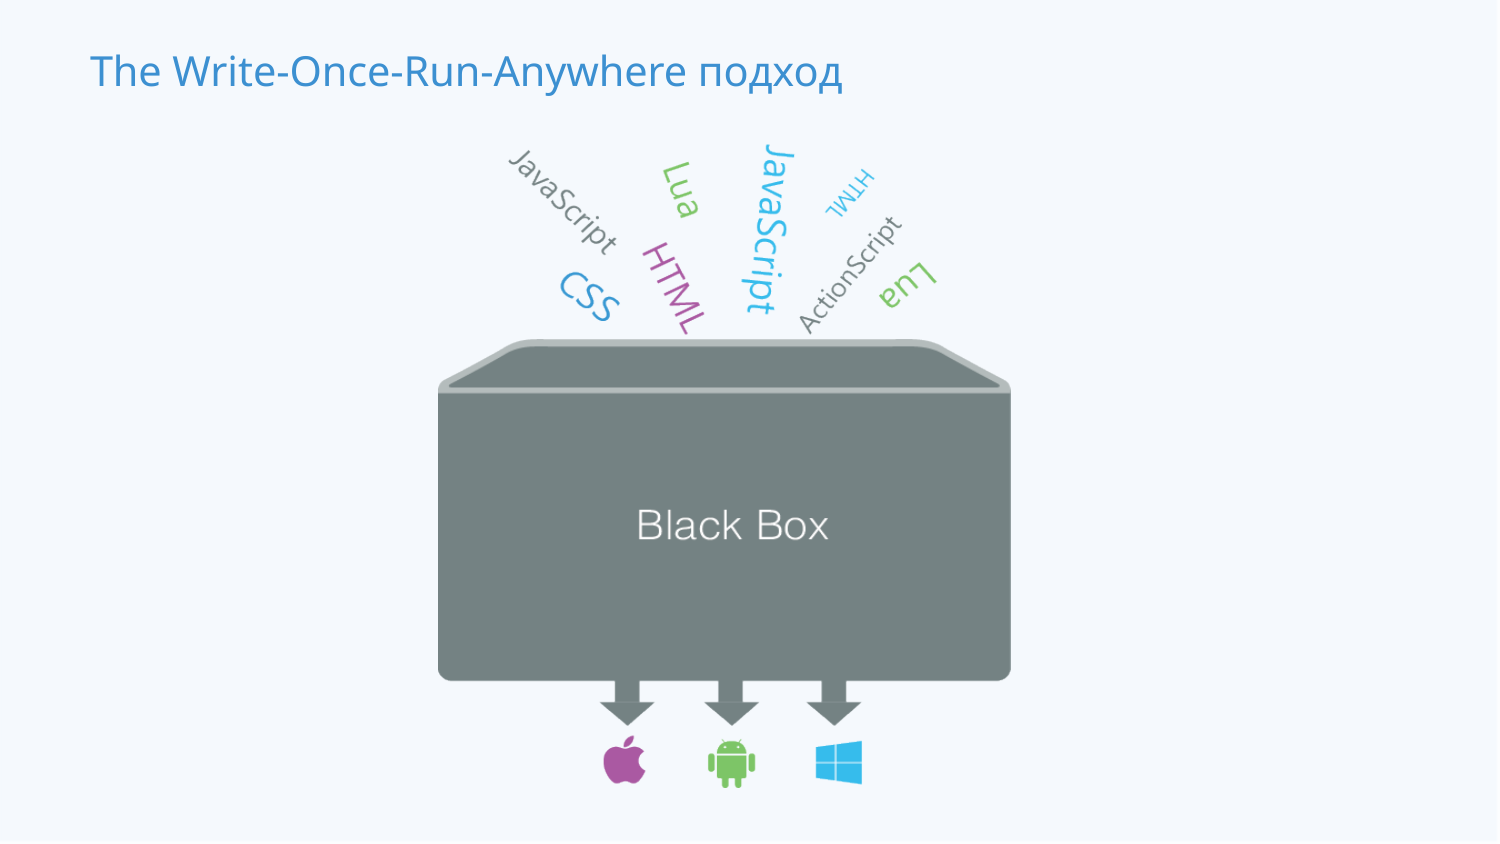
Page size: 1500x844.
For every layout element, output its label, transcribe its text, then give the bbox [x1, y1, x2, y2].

title The Write-Once-Run-Anywhere подход [75, 37, 1425, 102]
picture [0, 0, 1500, 844]
